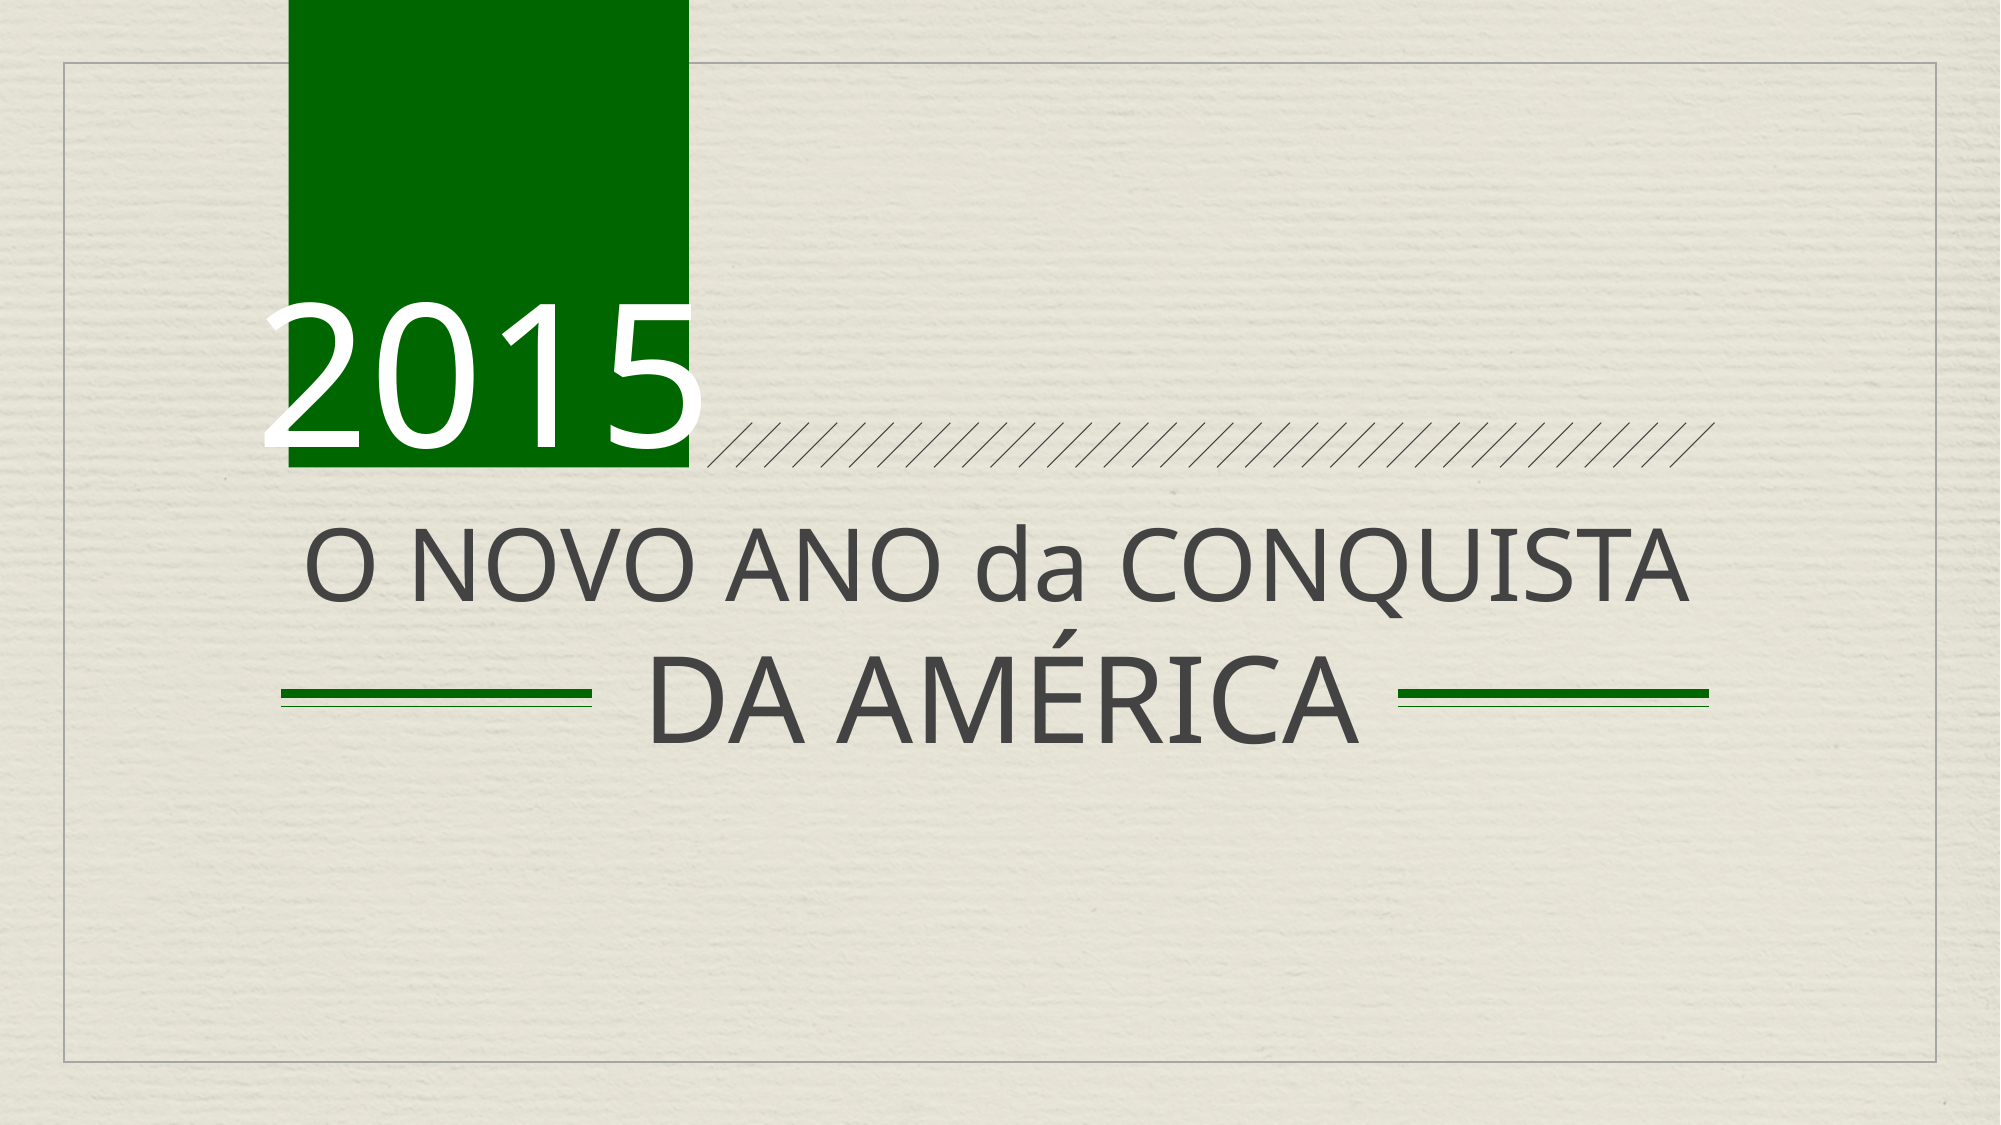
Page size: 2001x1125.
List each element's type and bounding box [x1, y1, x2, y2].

text_box [1398, 693, 1710, 707]
picture [0, 0, 2000, 1125]
text_box [707, 422, 1715, 468]
text_box [280, 693, 592, 707]
